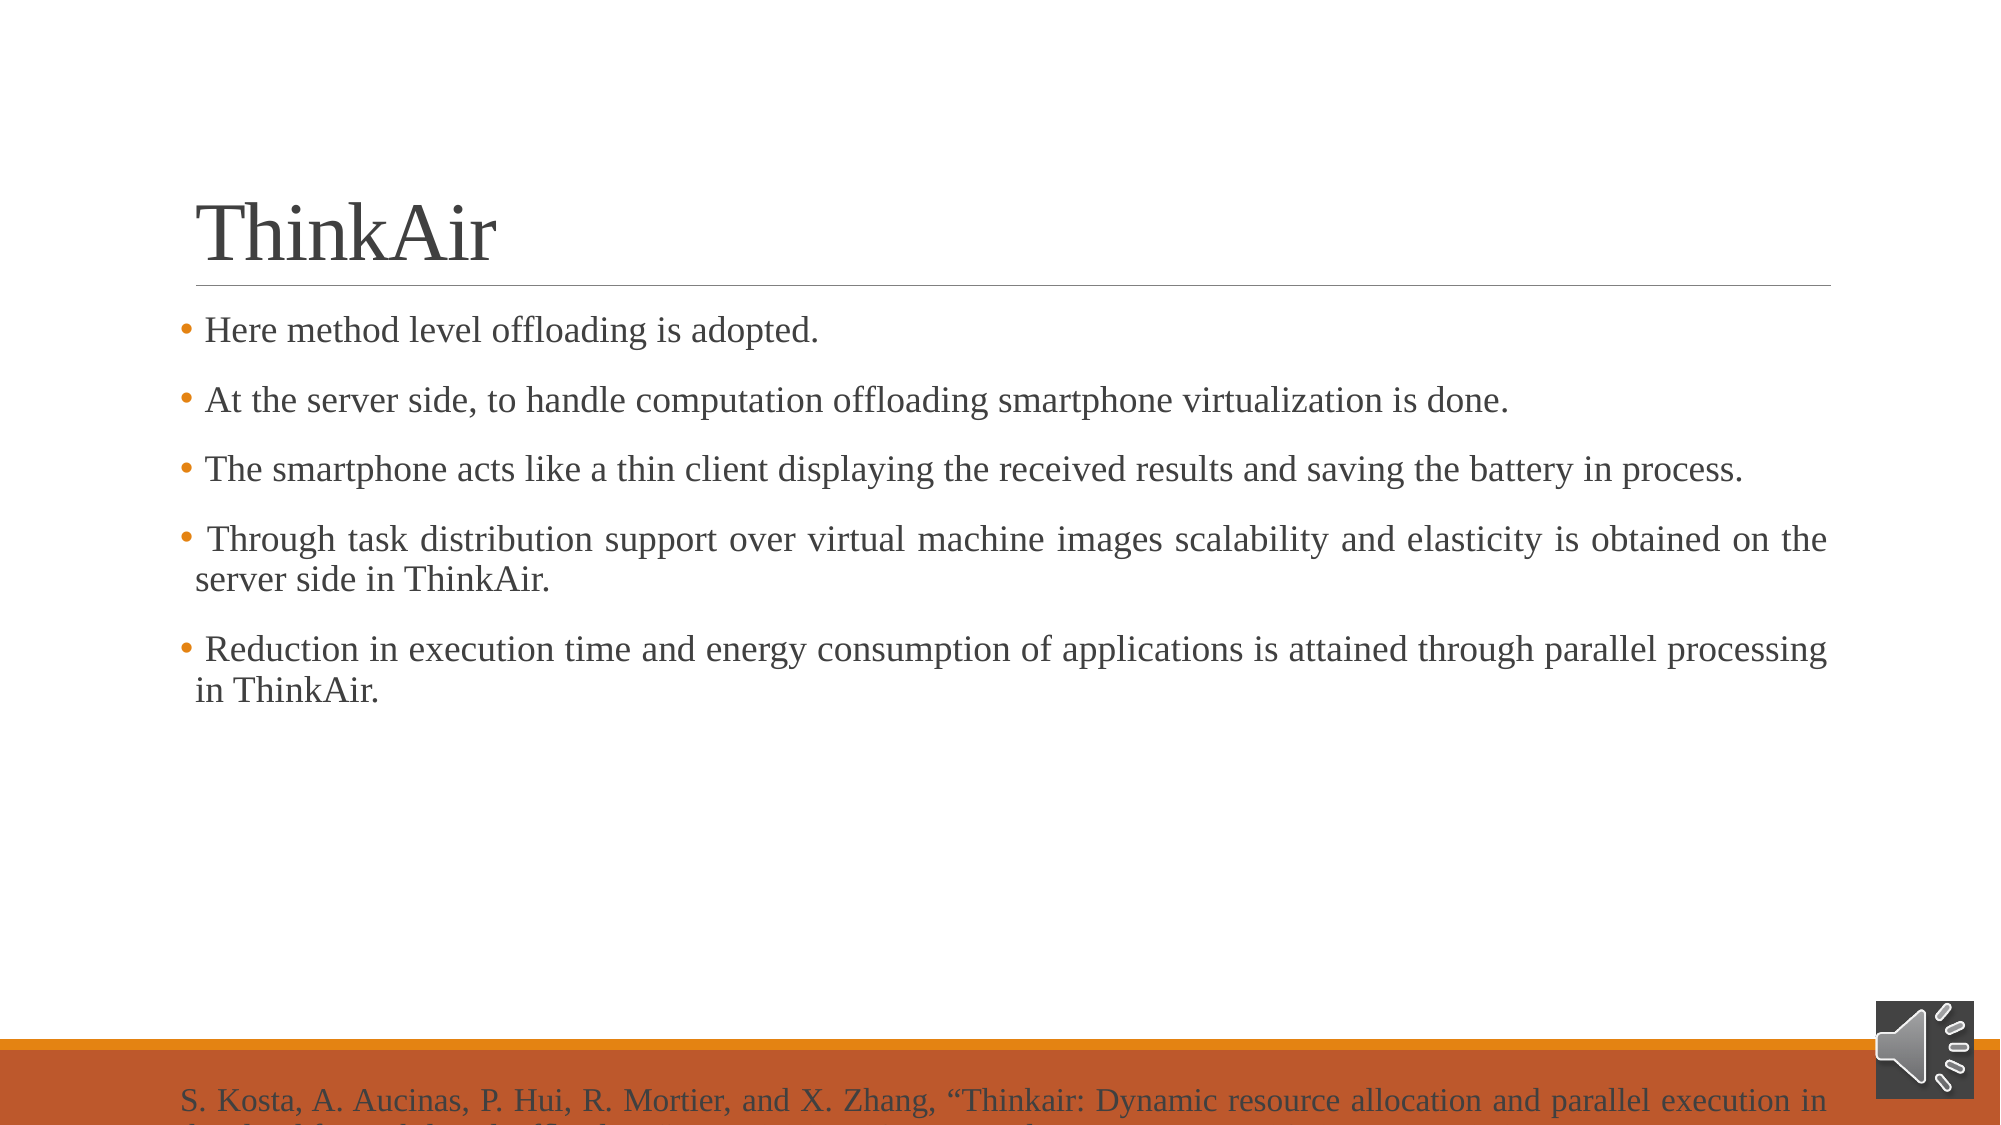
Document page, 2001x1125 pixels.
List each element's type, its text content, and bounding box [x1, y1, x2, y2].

picture [1874, 999, 1976, 1101]
list Here method level offloading is adopted. At the server side, to handle computation offloading smartphone virtualization is done. The smartphone acts like a thin client displaying the received results and saving the battery in process. Through task distribution support over virtual machine images scalability and elasticity is obtained on the server side in ThinkAir. Reduction in execution time and energy consumption of applications is attained through parallel processing in ThinkAir. S. Kosta, A. Aucinas, P. Hui, R. Mortier, and X. Zhang, “Thinkair: Dynamic resource allocation and parallel execution in the cloud for mobilecodeofﬂoading,”inINFOCOM,2012ProceedingsIEEE. IEEE, 2012, pp. 945–953 [180, 302, 1830, 1125]
title ThinkAir [180, 47, 1830, 285]
